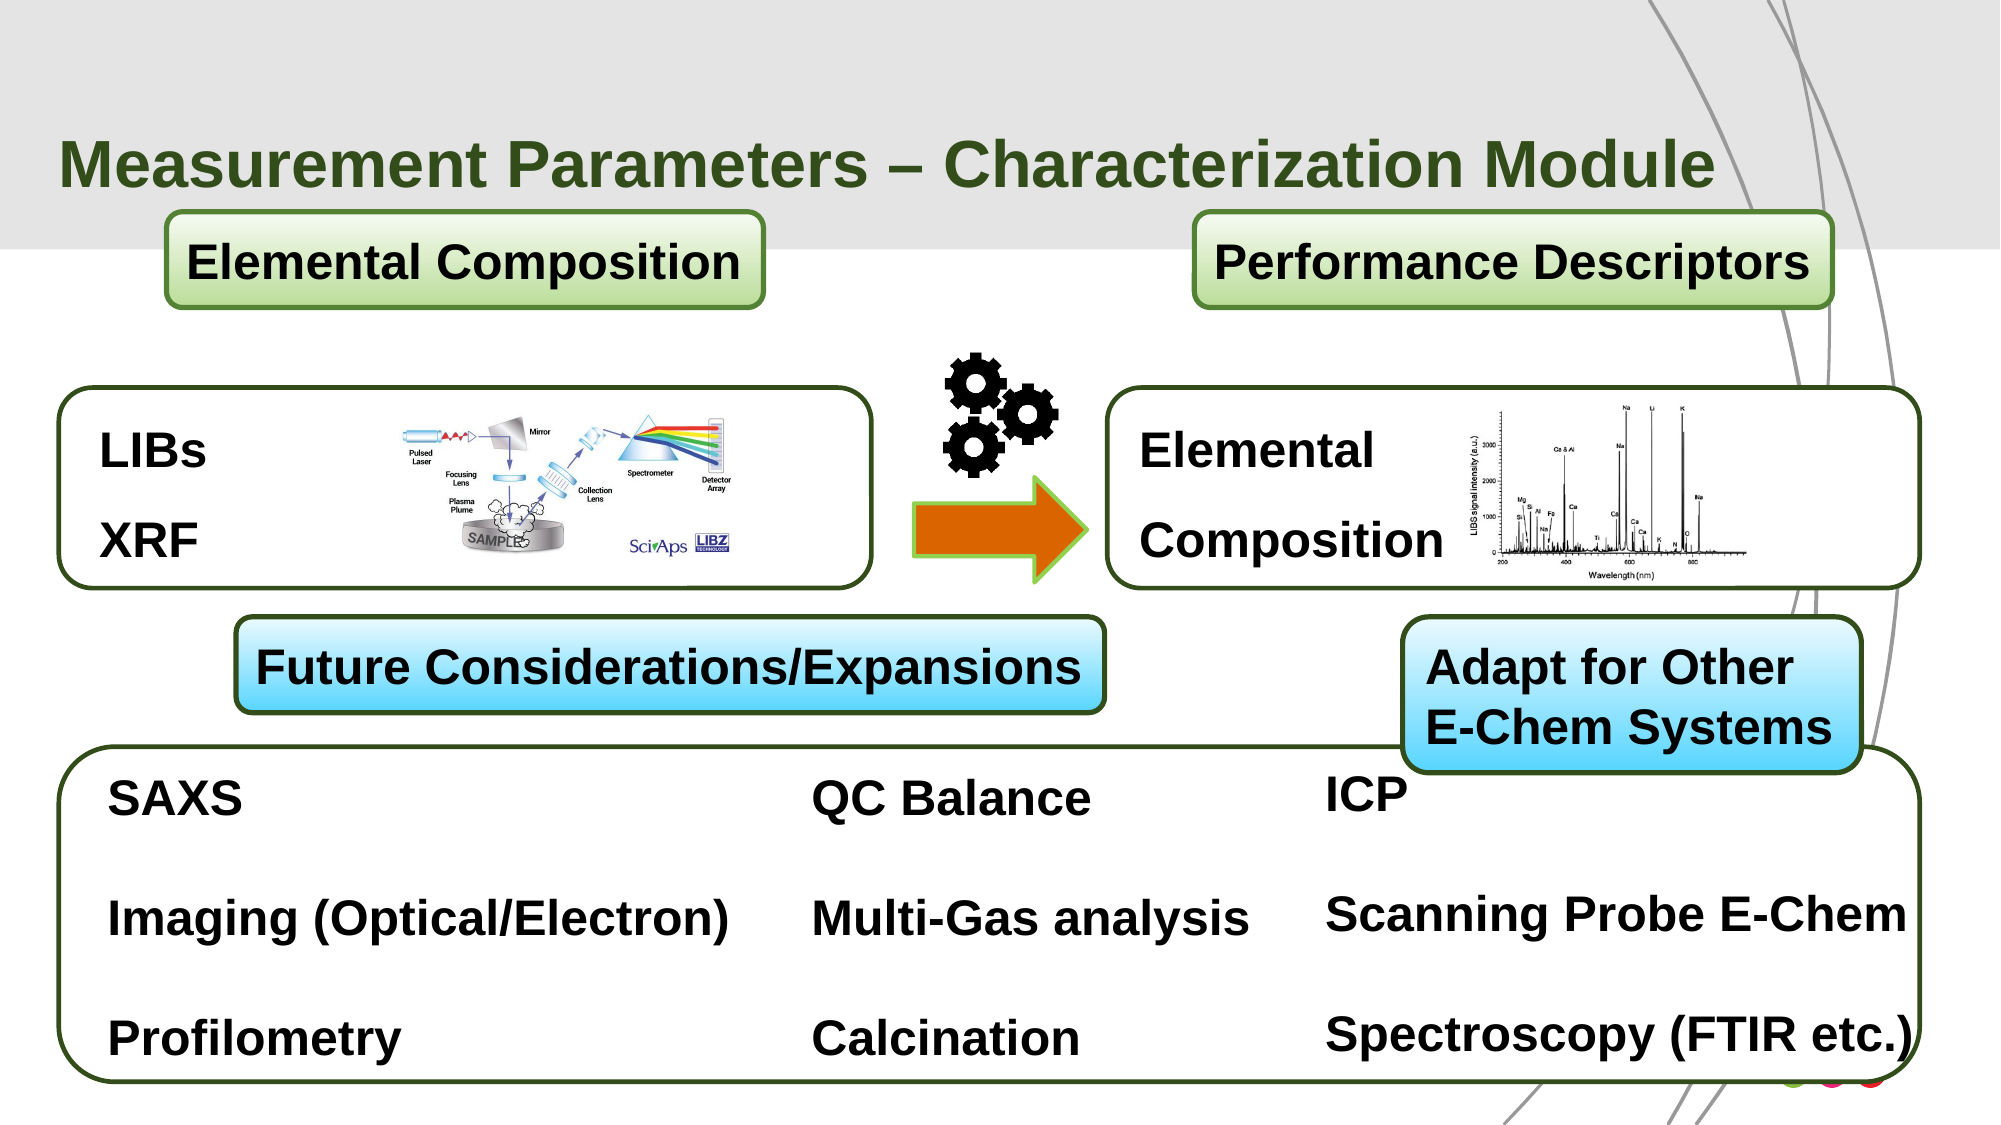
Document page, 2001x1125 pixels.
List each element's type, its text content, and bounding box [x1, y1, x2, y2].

text_box [56, 744, 1902, 1084]
text_box LIBs XRF [84, 380, 223, 386]
text_box Future Considerations/Expansions [235, 616, 1105, 713]
text_box ICP Scanning Probe E-Chem Spectroscopy (FTIR etc.) [1310, 754, 1954, 1070]
picture [383, 393, 755, 571]
text_box [911, 493, 1090, 585]
picture [1469, 404, 1747, 582]
text_box [56, 385, 874, 591]
picture [920, 335, 1081, 486]
text_box QC Balance Multi-Gas analysis Calcination [796, 757, 1440, 1073]
text_box SAXS Imaging (Optical/Electron) Profilometry [92, 757, 796, 1073]
text_box Elemental Composition [1124, 380, 1460, 576]
text_box [1105, 385, 1922, 591]
text_box Elemental Composition [166, 211, 764, 308]
text_box Measurement Parameters – Characterization Module [58, 35, 1920, 201]
text_box Performance Descriptors [1194, 211, 1833, 308]
text_box Adapt for Other E-Chem Systems [1402, 616, 1862, 773]
